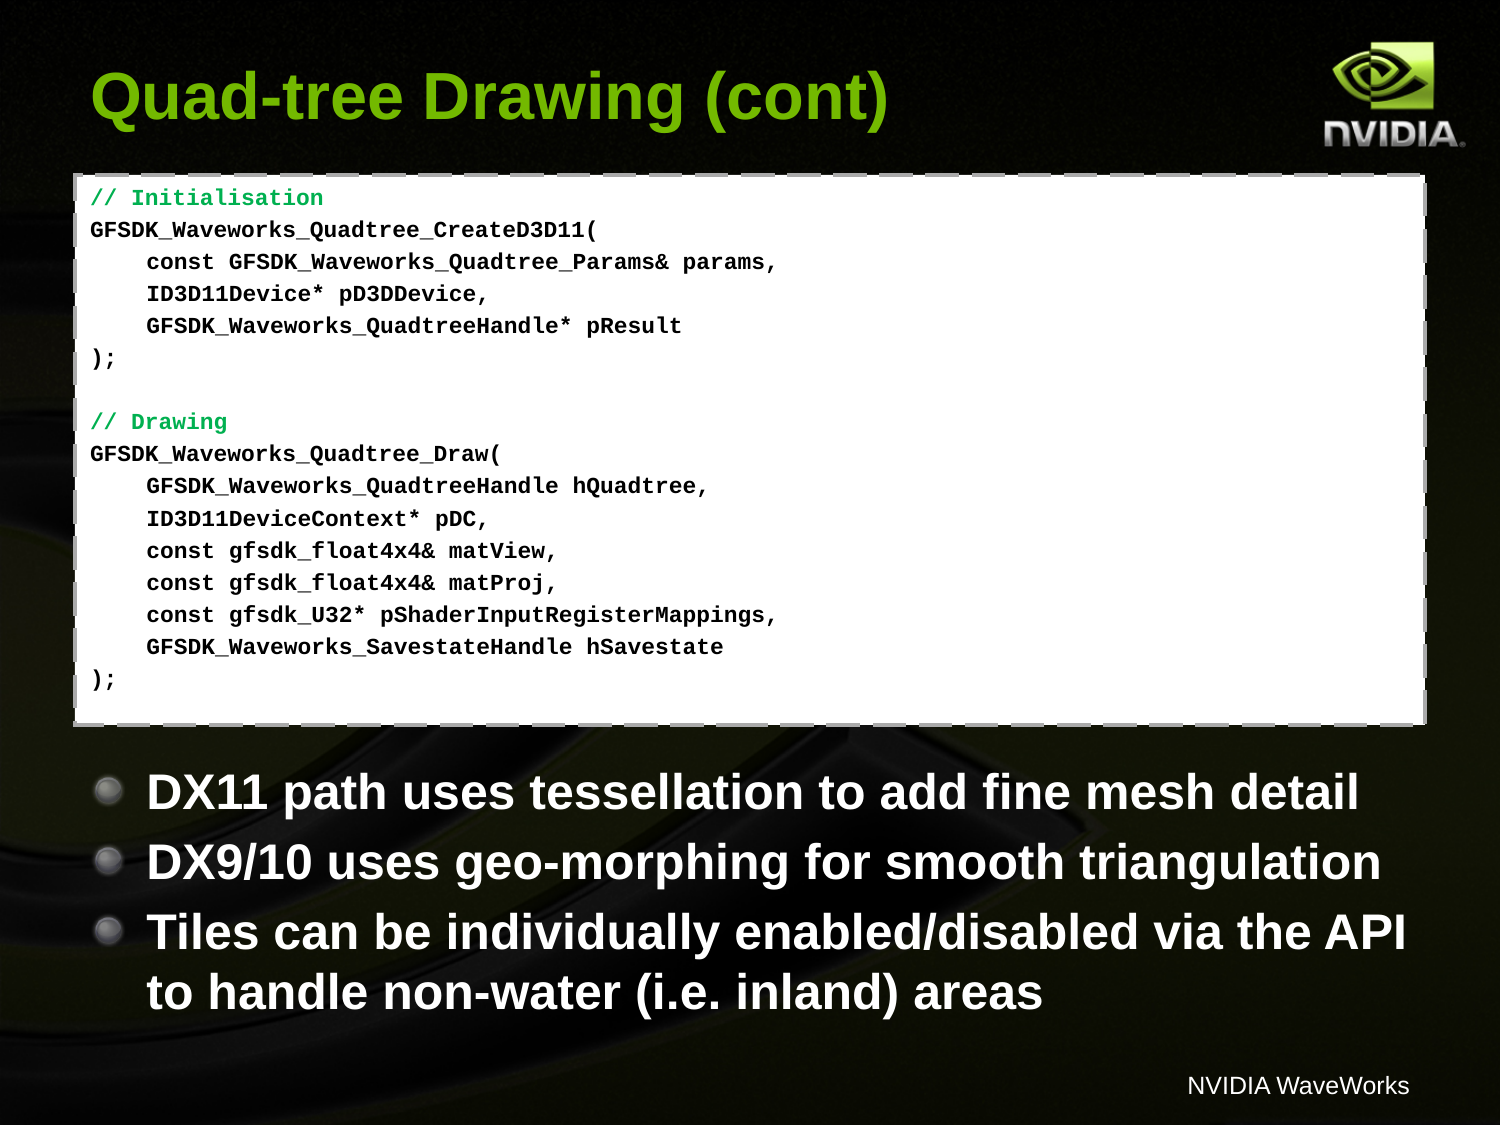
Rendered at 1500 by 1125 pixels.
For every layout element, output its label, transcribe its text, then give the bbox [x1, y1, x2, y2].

title Quad-tree Drawing (cont) [74, 44, 1288, 141]
text_box // Initialisation GFSDK_Waveworks_Quadtree_CreateD3D11( const GFSDK_Waveworks_Quadtree_Params& params, ID3D11Device* pD3DDevice, GFSDK_Waveworks_QuadtreeHandle* pResult ); // Drawing GFSDK_Waveworks_Quadtree_Draw( GFSDK_Waveworks_QuadtreeHandle hQuadtree, ID3D11DeviceContext* pDC, const gfsdk_float4x4& matView, const gfsdk_float4x4& matProj, const gfsdk_U32* pShaderInputRegisterMappings, GFSDK_Waveworks_SavestateHandle hSavestate ); [74, 174, 1425, 725]
list DX11 path uses tessellation to add fine mesh detail DX9/10 uses geo-morphing for smooth triangulation Tiles can be individually enabled/disabled via the API to handle non-water (i.e. inland) areas [74, 262, 1426, 1038]
picture [0, 0, 1500, 1125]
